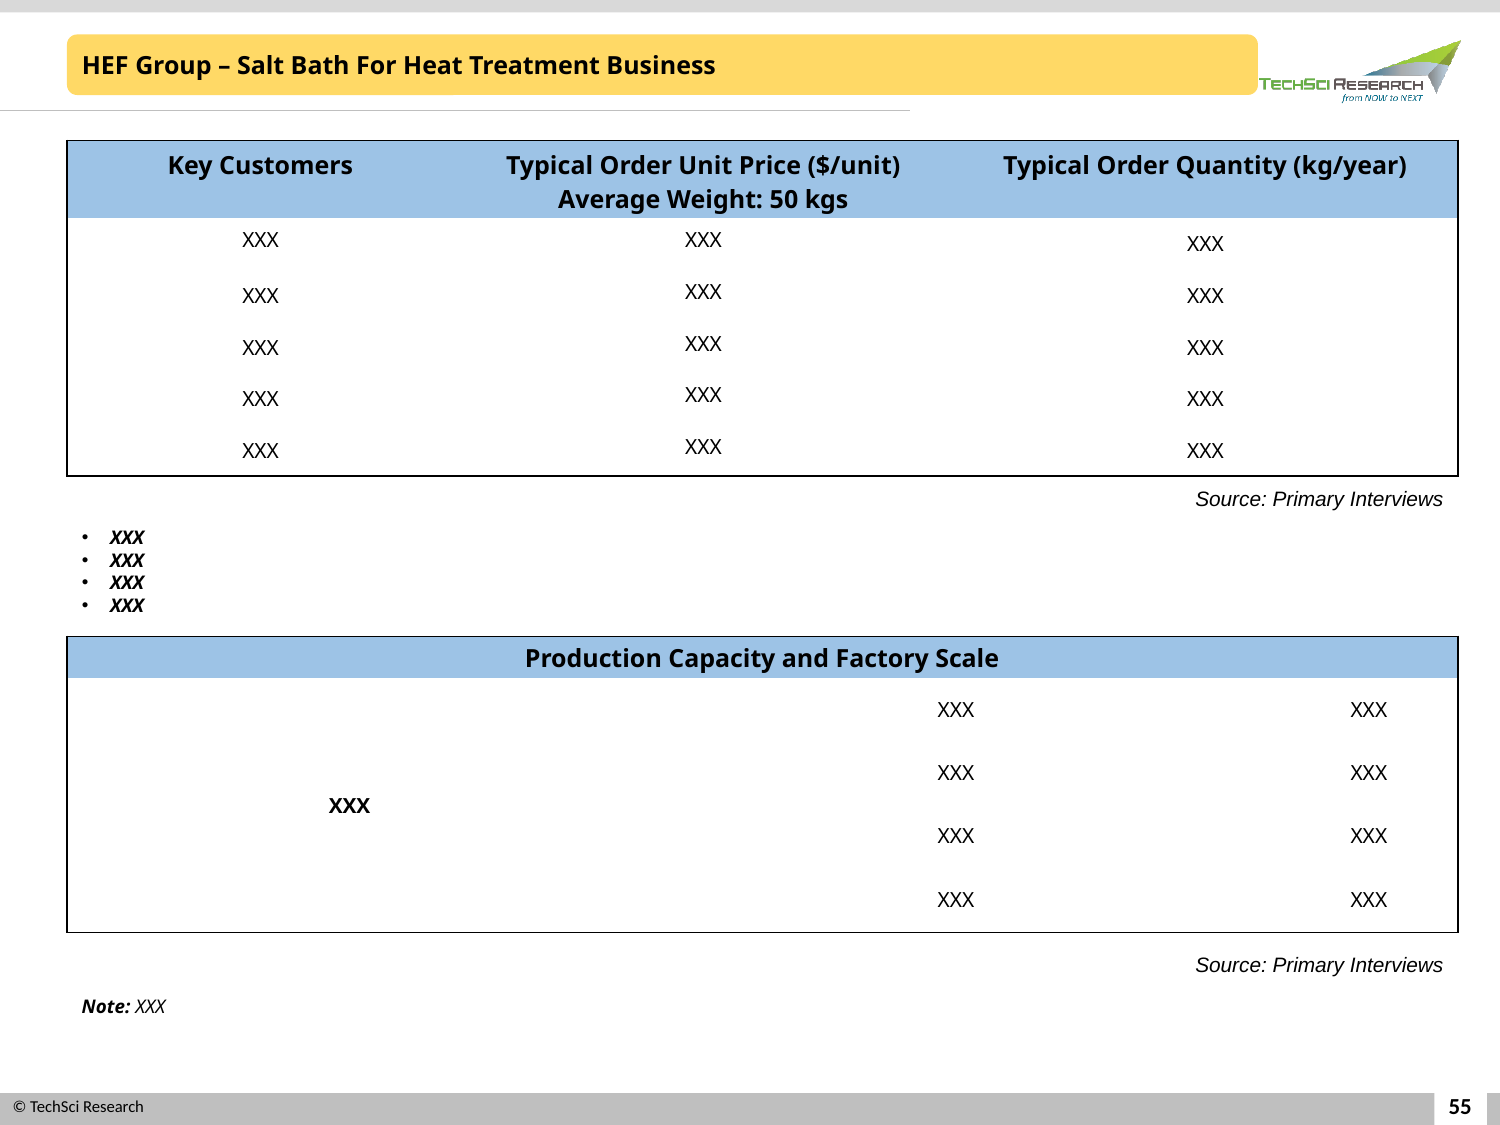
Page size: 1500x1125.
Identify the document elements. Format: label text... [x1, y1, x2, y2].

table_cell XXX [953, 424, 1457, 475]
text_box HEF Group – Salt Bath For Heat Treatment Business [67, 41, 1164, 87]
text_box Note: XXX [66, 987, 1458, 1025]
table_cell XXX [68, 321, 454, 373]
text_box Source: Primary Interviews [788, 478, 1458, 518]
table_cell XXX [1280, 678, 1457, 741]
table_cell XXX [953, 373, 1457, 424]
table_cell XXX [632, 804, 1280, 867]
table_header Key Customers [68, 141, 454, 218]
table_cell XXX [632, 678, 1280, 741]
table_header Production Capacity and Factory Scale [68, 637, 1457, 678]
table_cell XXX [1280, 867, 1457, 932]
table_cell XXX [953, 270, 1457, 321]
table_cell XXX [68, 373, 454, 424]
table_cell XXX [454, 373, 953, 424]
table_cell XXX [68, 678, 632, 932]
table_cell XXX [953, 321, 1457, 373]
table_cell XXX [454, 218, 953, 270]
table_cell XXX [1280, 804, 1457, 867]
table_header Typical Order Quantity (kg/year) [953, 141, 1457, 218]
table_cell XXX [632, 741, 1280, 804]
table_cell XXX [454, 321, 953, 373]
table_cell XXX [1280, 741, 1457, 804]
table_cell XXX [454, 424, 953, 475]
text_box [65, 33, 1260, 97]
table_cell XXX [953, 218, 1457, 270]
table_cell XXX [632, 867, 1280, 932]
table_cell XXX [68, 218, 454, 270]
text_box Source: Primary Interviews [788, 944, 1458, 984]
table_header Typical Order Unit Price ($/unit) Average Weight: 50 kgs [454, 141, 953, 218]
table_cell XXX [454, 270, 953, 321]
picture [1257, 39, 1461, 104]
table_cell XXX [68, 424, 454, 475]
table_cell XXX [68, 270, 454, 321]
text_box XXX XXX XXX XXX [67, 518, 1483, 624]
